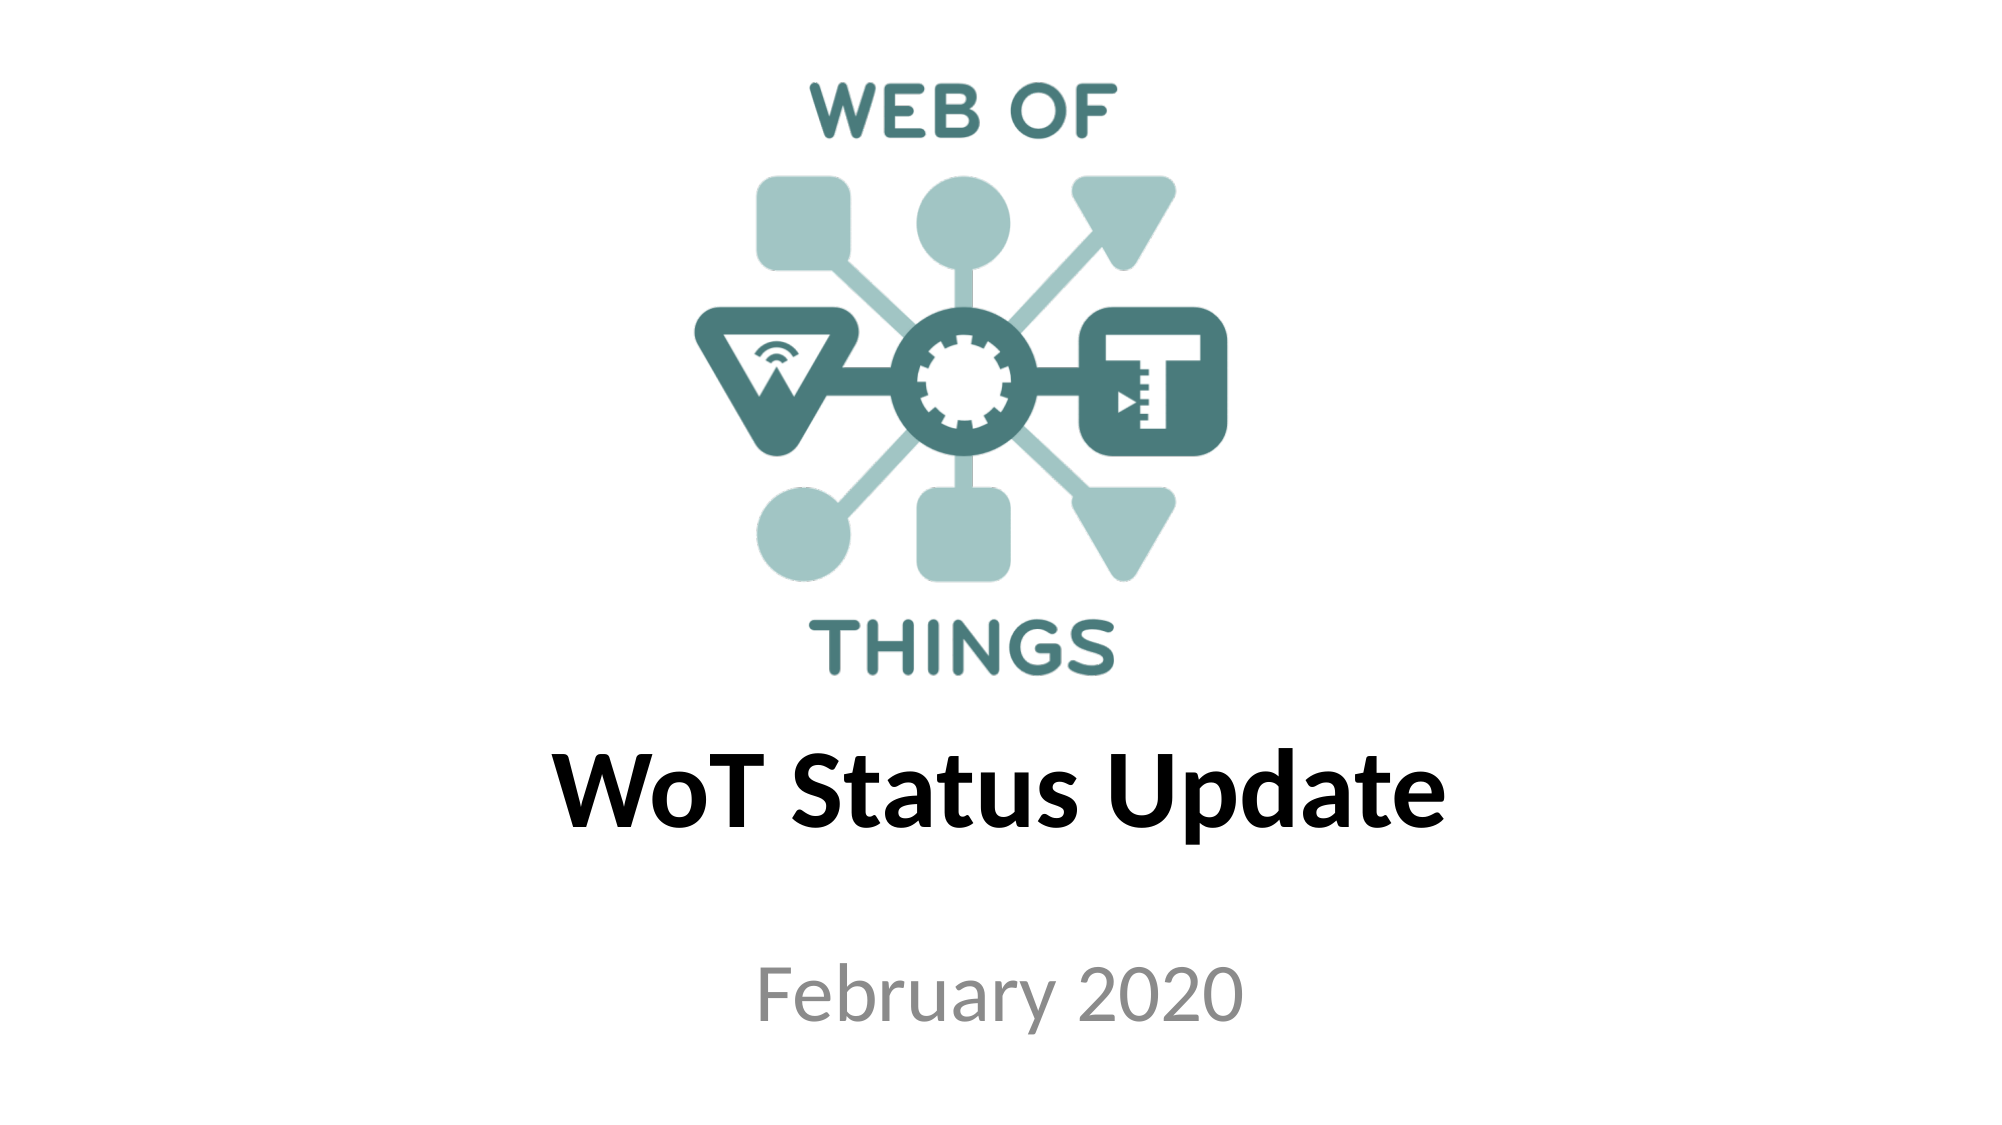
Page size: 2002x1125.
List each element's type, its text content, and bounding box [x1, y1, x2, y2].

title WoT Status Update [150, 662, 1851, 904]
picture [306, 30, 1616, 729]
subtitle February 2020 [126, 928, 1875, 1078]
